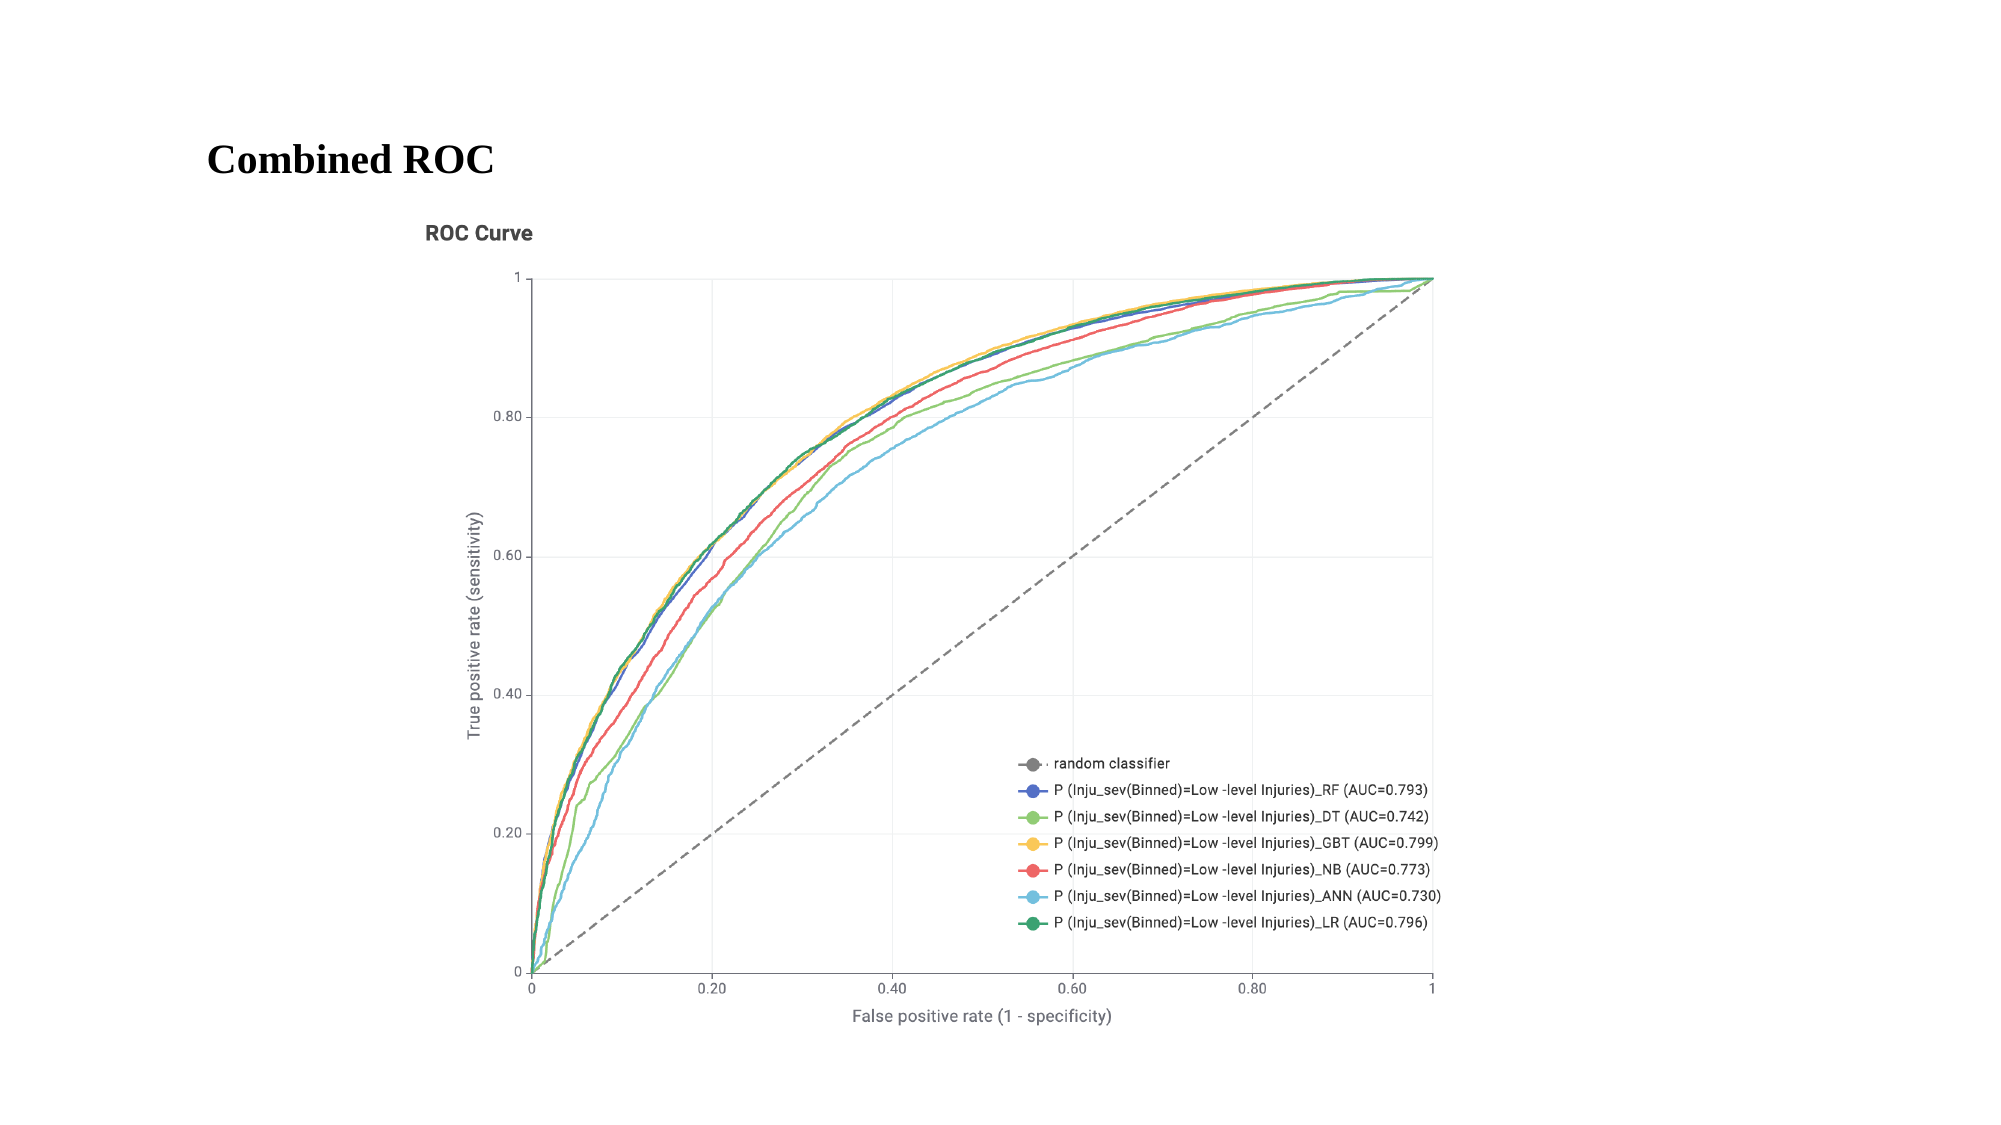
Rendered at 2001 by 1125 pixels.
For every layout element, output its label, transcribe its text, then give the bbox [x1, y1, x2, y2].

picture [419, 206, 1545, 1057]
text_box Combined ROC [191, 99, 1808, 189]
